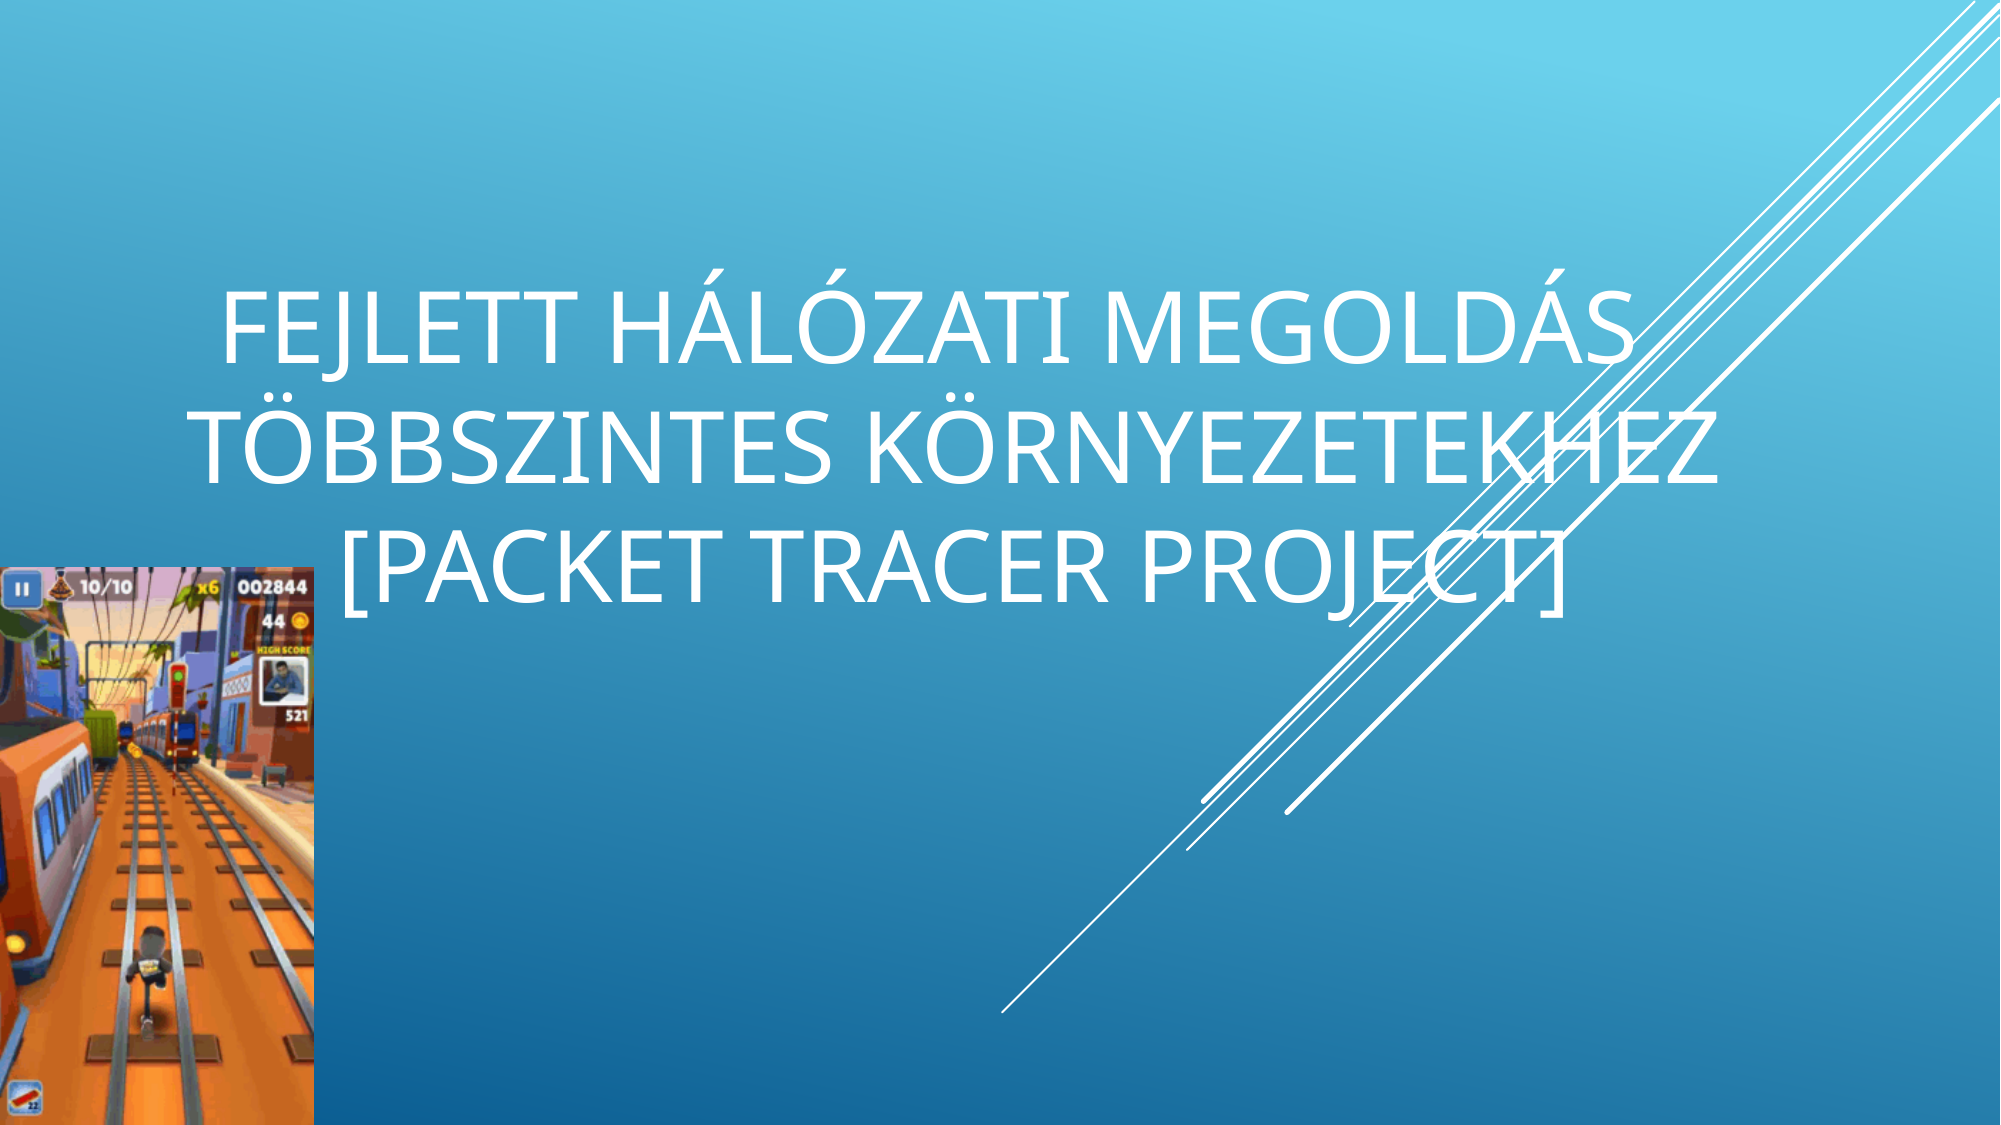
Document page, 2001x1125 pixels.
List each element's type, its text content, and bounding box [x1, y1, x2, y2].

title Fejlett hálózati megoldás többszintes környezetekhez [Packet Tracer Project] [51, 143, 1859, 631]
picture [0, 567, 314, 1125]
